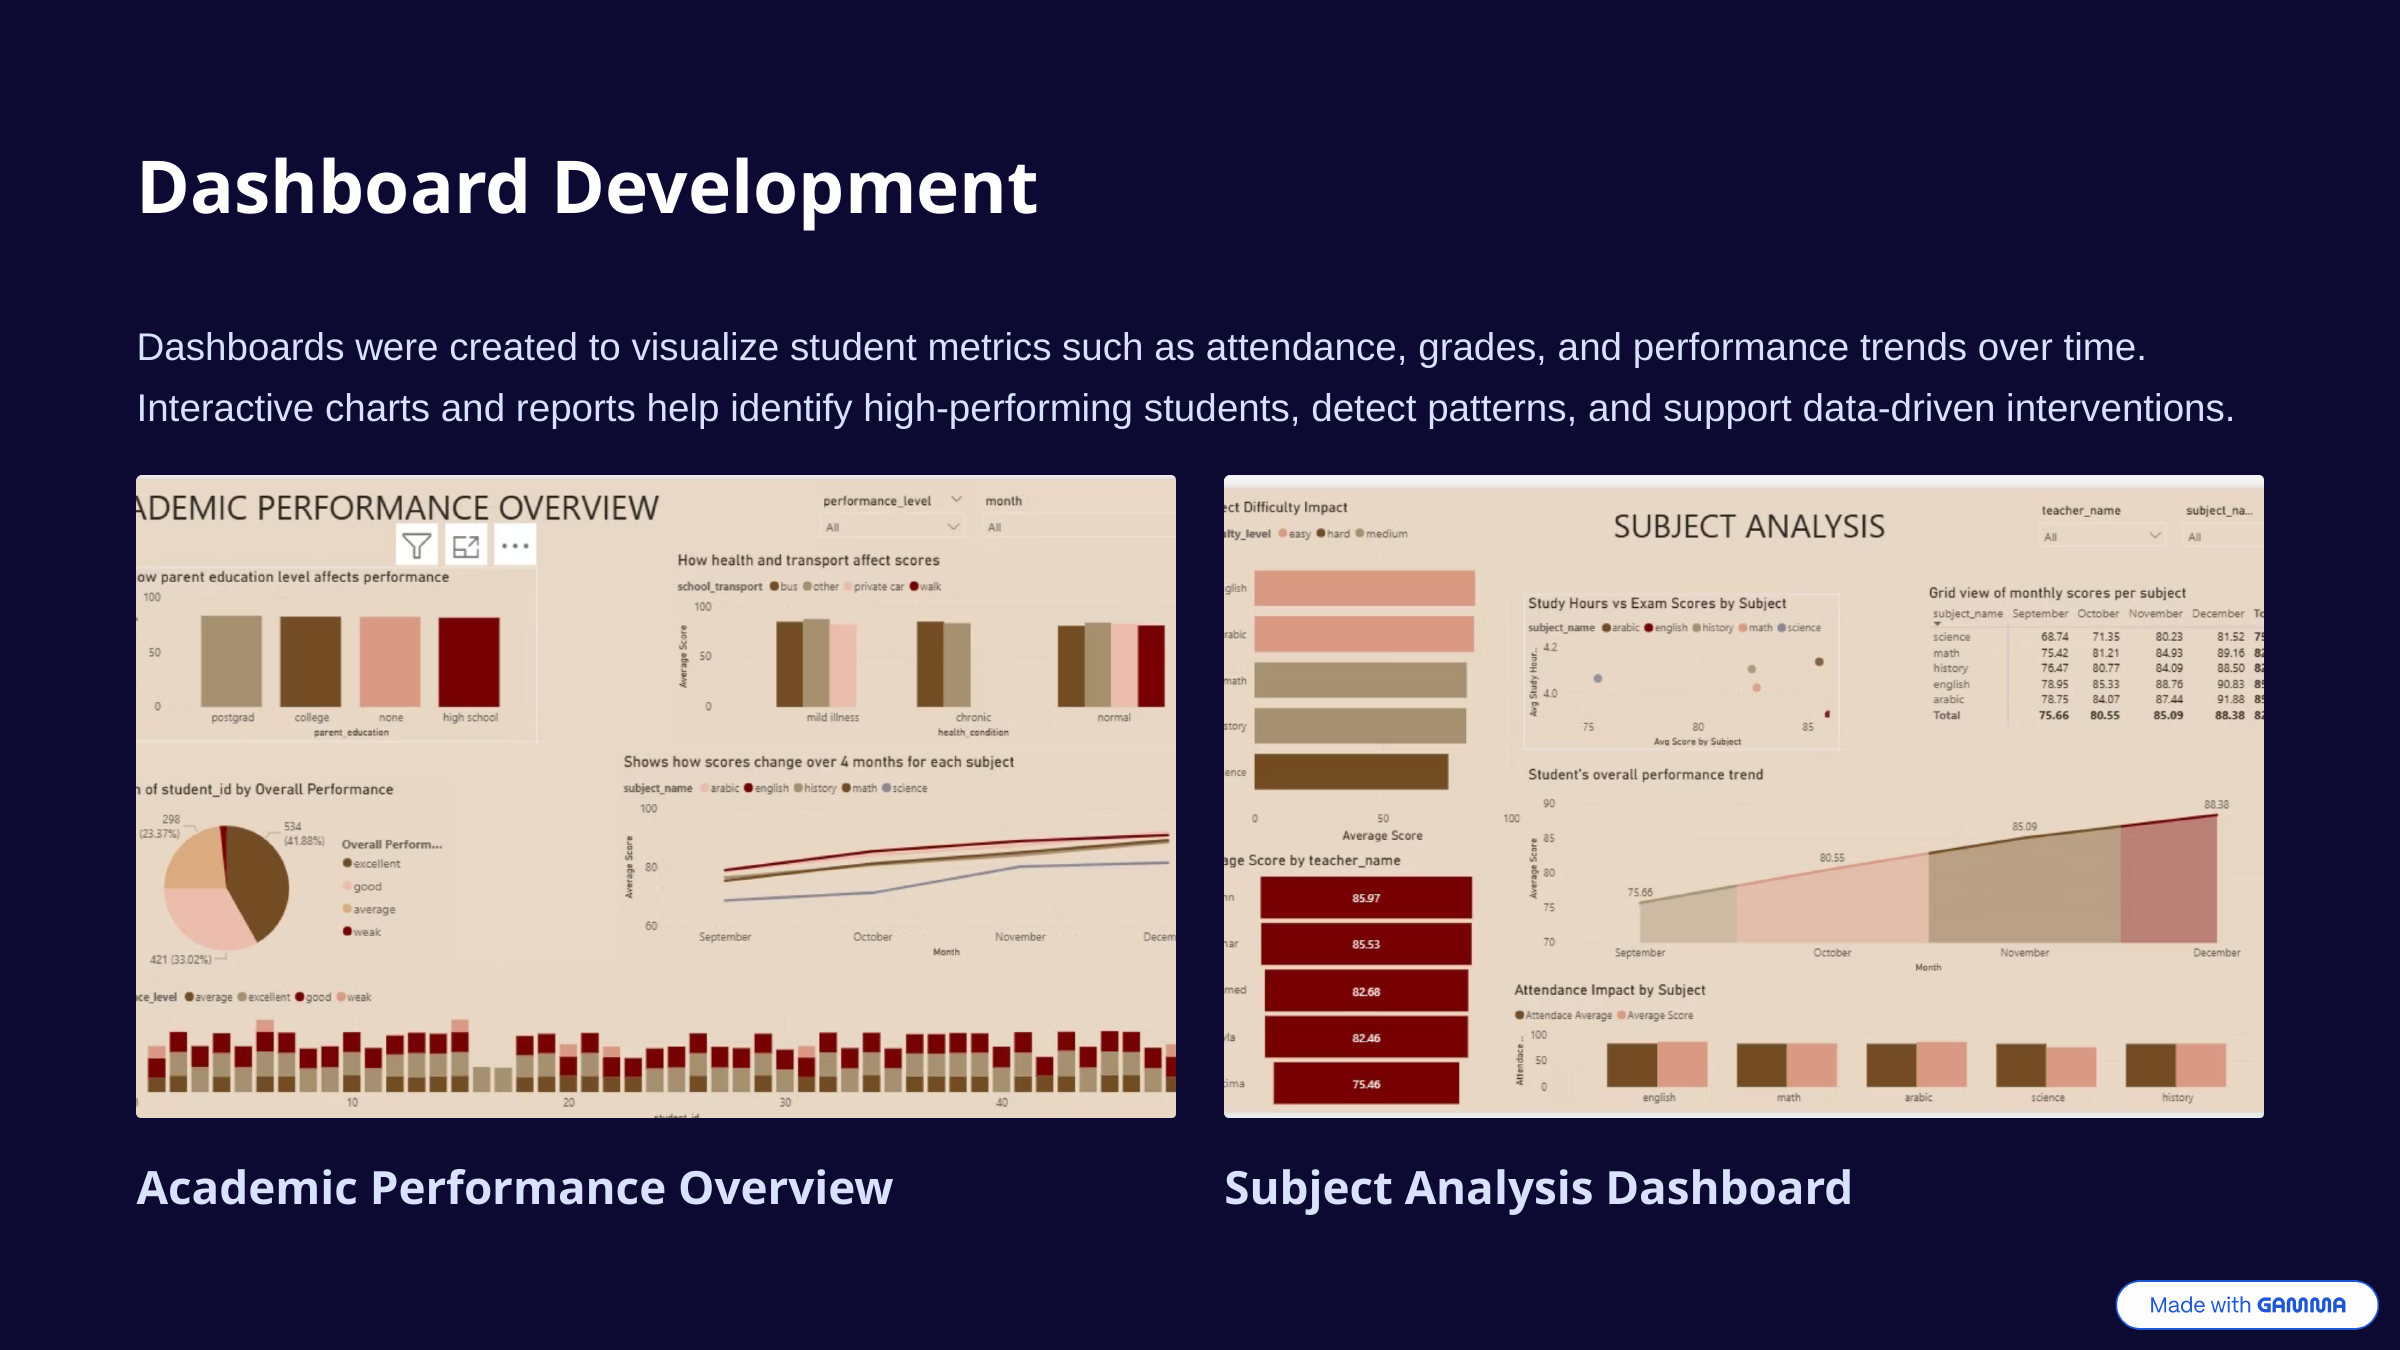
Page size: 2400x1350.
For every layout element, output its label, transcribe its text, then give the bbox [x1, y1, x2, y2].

picture [2106, 1271, 2389, 1339]
text_box Dashboards were created to visualize student metrics such as attendance, grades, and performance trends over time. Interactive charts and reports help identify high-performing students, detect patterns, and support data-driven interventions. [136, 306, 2264, 432]
text_box Academic Performance Overview [136, 1156, 993, 1214]
picture [1224, 475, 2264, 1118]
picture [136, 475, 1176, 1118]
text_box Dashboard Development [136, 136, 1157, 229]
text_box Subject Analysis Dashboard [1224, 1156, 1930, 1214]
